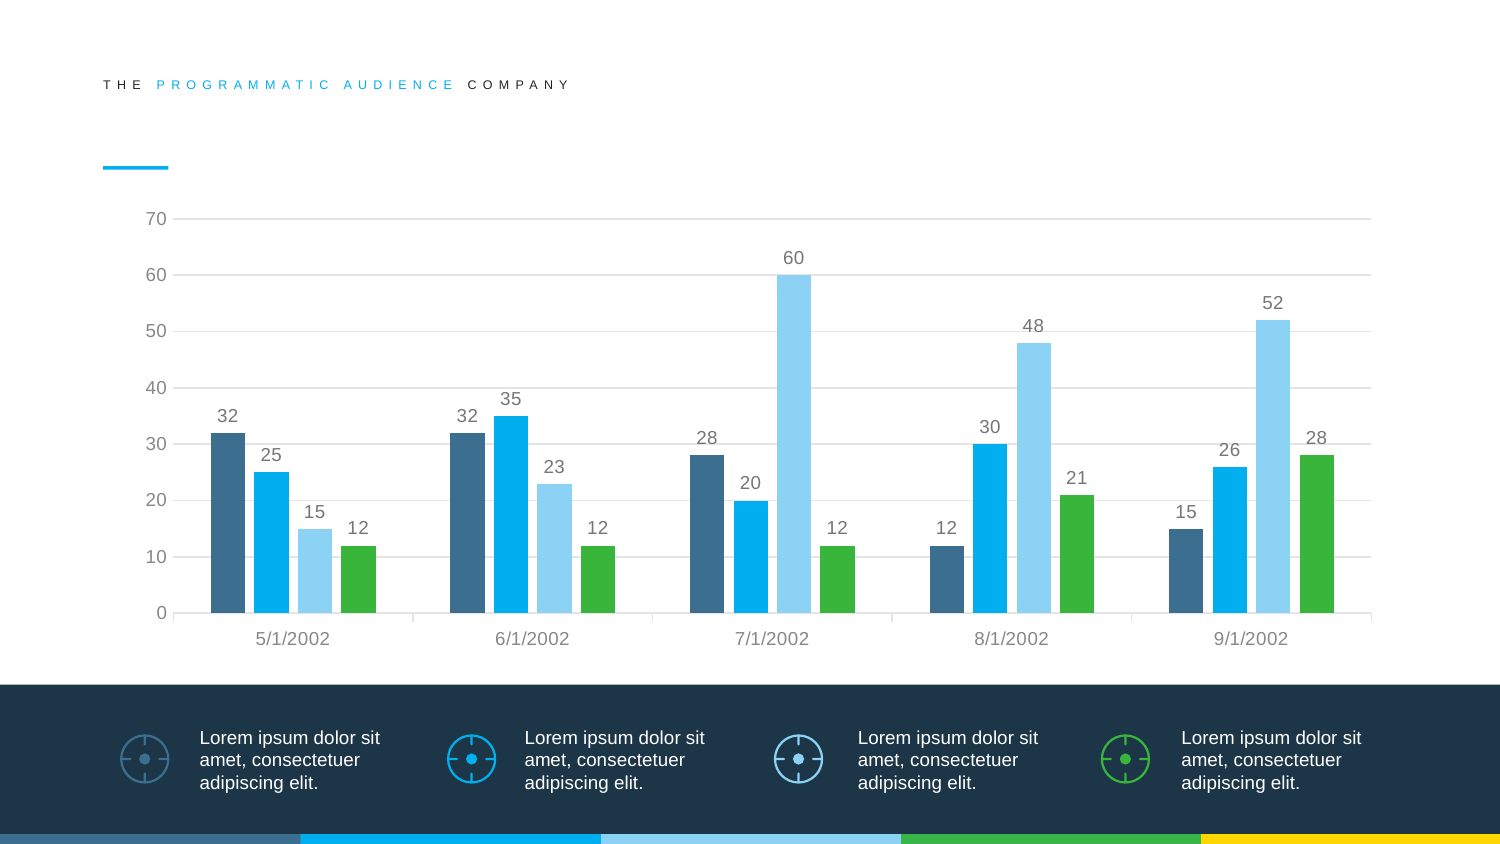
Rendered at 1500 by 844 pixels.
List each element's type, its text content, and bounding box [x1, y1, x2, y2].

text_box [773, 734, 824, 784]
text_box Lorem ipsum dolor sit amet, consectetuer adipiscing elit. [199, 725, 381, 794]
text_box Lorem ipsum dolor sit amet, consectetuer adipiscing elit. [857, 725, 1039, 794]
picture [0, 835, 300, 844]
text_box Lorem ipsum dolor sit amet, consectetuer adipiscing elit. [524, 725, 706, 794]
text_box [446, 734, 497, 784]
text_box THE PROGRAMMATIC AUDIENCE COMPANY [103, 77, 1179, 93]
picture [0, 0, 1500, 684]
text_box Lorem ipsum dolor sit amet, consectetuer adipiscing elit. [1181, 725, 1363, 794]
chart [120, 198, 1397, 660]
text_box [1100, 734, 1151, 784]
text_box [0, 684, 1500, 835]
picture [602, 835, 1500, 844]
text_box [120, 734, 170, 784]
